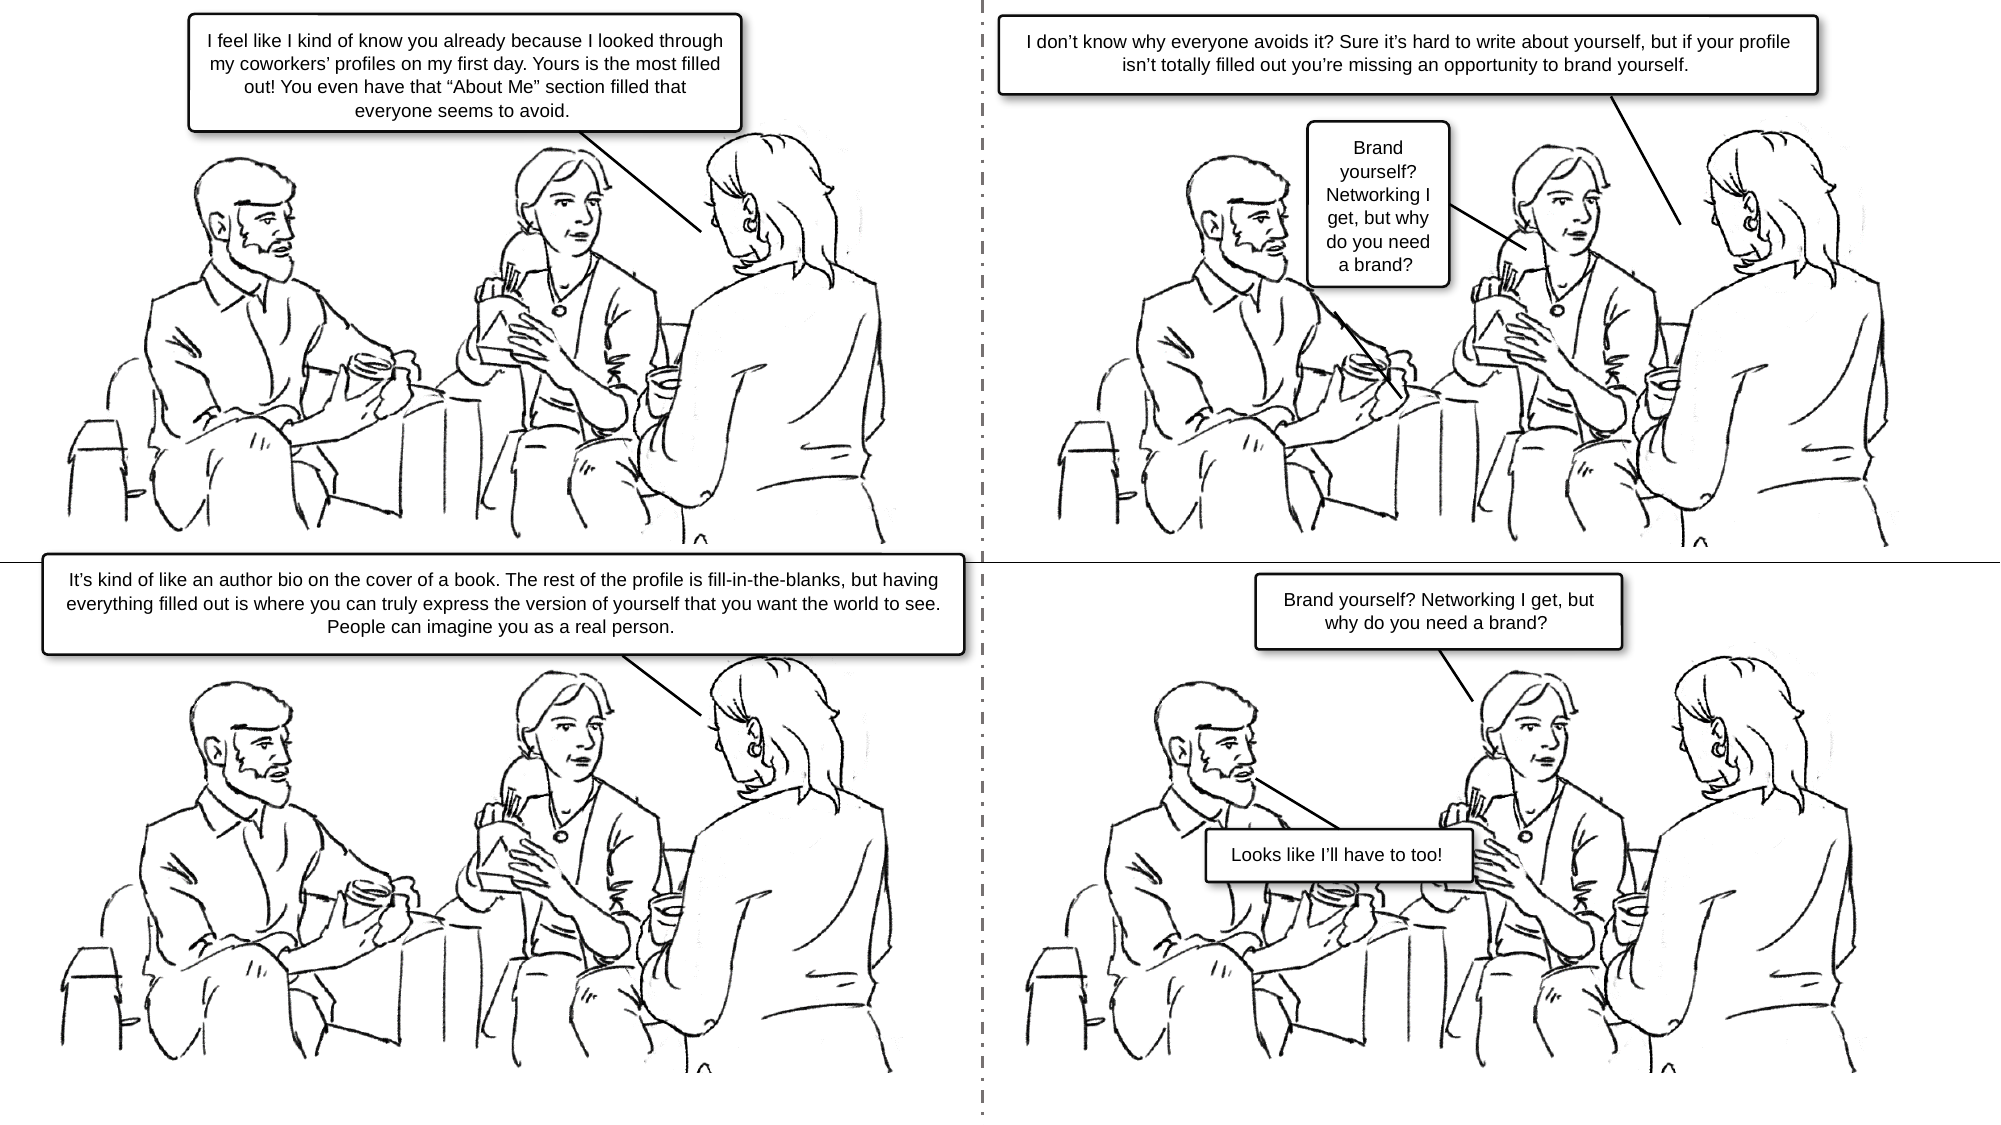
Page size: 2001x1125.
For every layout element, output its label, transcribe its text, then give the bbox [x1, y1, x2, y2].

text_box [1255, 778, 1340, 830]
text_box It’s kind of like an author bio on the cover of a book. The rest of the profile is fill-in-the-blanks, but having everything filled out is where you can truly express the version of yourself that you want the world to see. People can imagine you as a real person. [41, 563, 966, 656]
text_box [1610, 96, 1681, 225]
text_box It’s kind of like an author bio on the cover of a book. The rest of the profile is fill-in-the-blanks, but having everything filled out is where you can truly express the version of yourself that you want the world to see. People can imagine you as a real person. [41, 552, 966, 562]
text_box I feel like I kind of know you already because I looked through my coworkers’ profiles on my first day. Yours is the most filled out! You even have that “About Me” section filled that everyone seems to avoid. [187, 12, 743, 115]
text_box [1449, 204, 1527, 250]
text_box I don’t know why everyone avoids it? Sure it’s hard to write about yourself, but if your profile isn’t totally filled out you’re missing an opportunity to brand yourself. [997, 14, 1819, 96]
picture [1039, 112, 1903, 547]
text_box Brand yourself? Networking I get, but why do you need a brand? [1254, 572, 1624, 638]
picture [49, 115, 900, 544]
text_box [1438, 649, 1473, 702]
picture [1007, 638, 1871, 1073]
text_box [622, 655, 702, 716]
picture [42, 638, 907, 1073]
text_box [579, 131, 702, 232]
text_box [1334, 311, 1402, 399]
